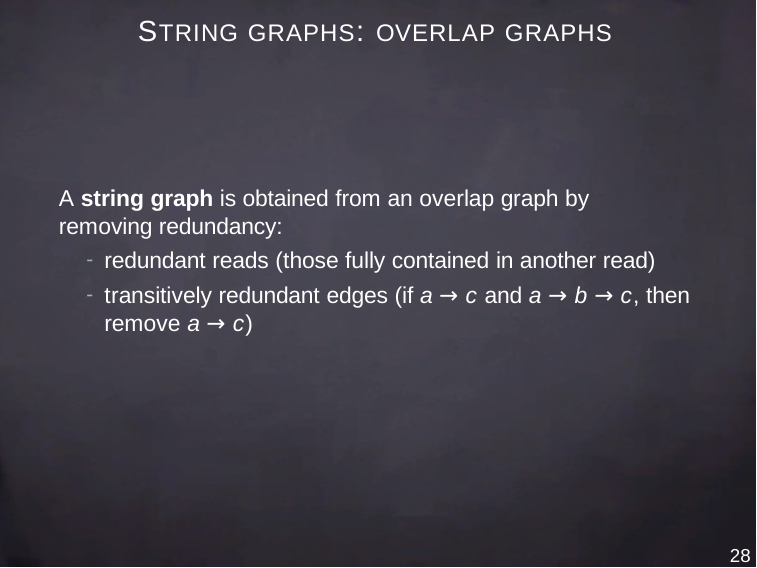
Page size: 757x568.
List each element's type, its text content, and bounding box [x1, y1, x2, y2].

list A string graph is obtained from an overlap graph by removing redundancy: redundant reads (those fully contained in another read) transitively redundant edges (if a → c and a → b → c, then remove a → c) [57, 165, 699, 498]
picture [0, 0, 756, 567]
slide_number 28 [725, 543, 755, 568]
title STRING GRAPHS: OVERLAP GRAPHS [65, 12, 691, 107]
